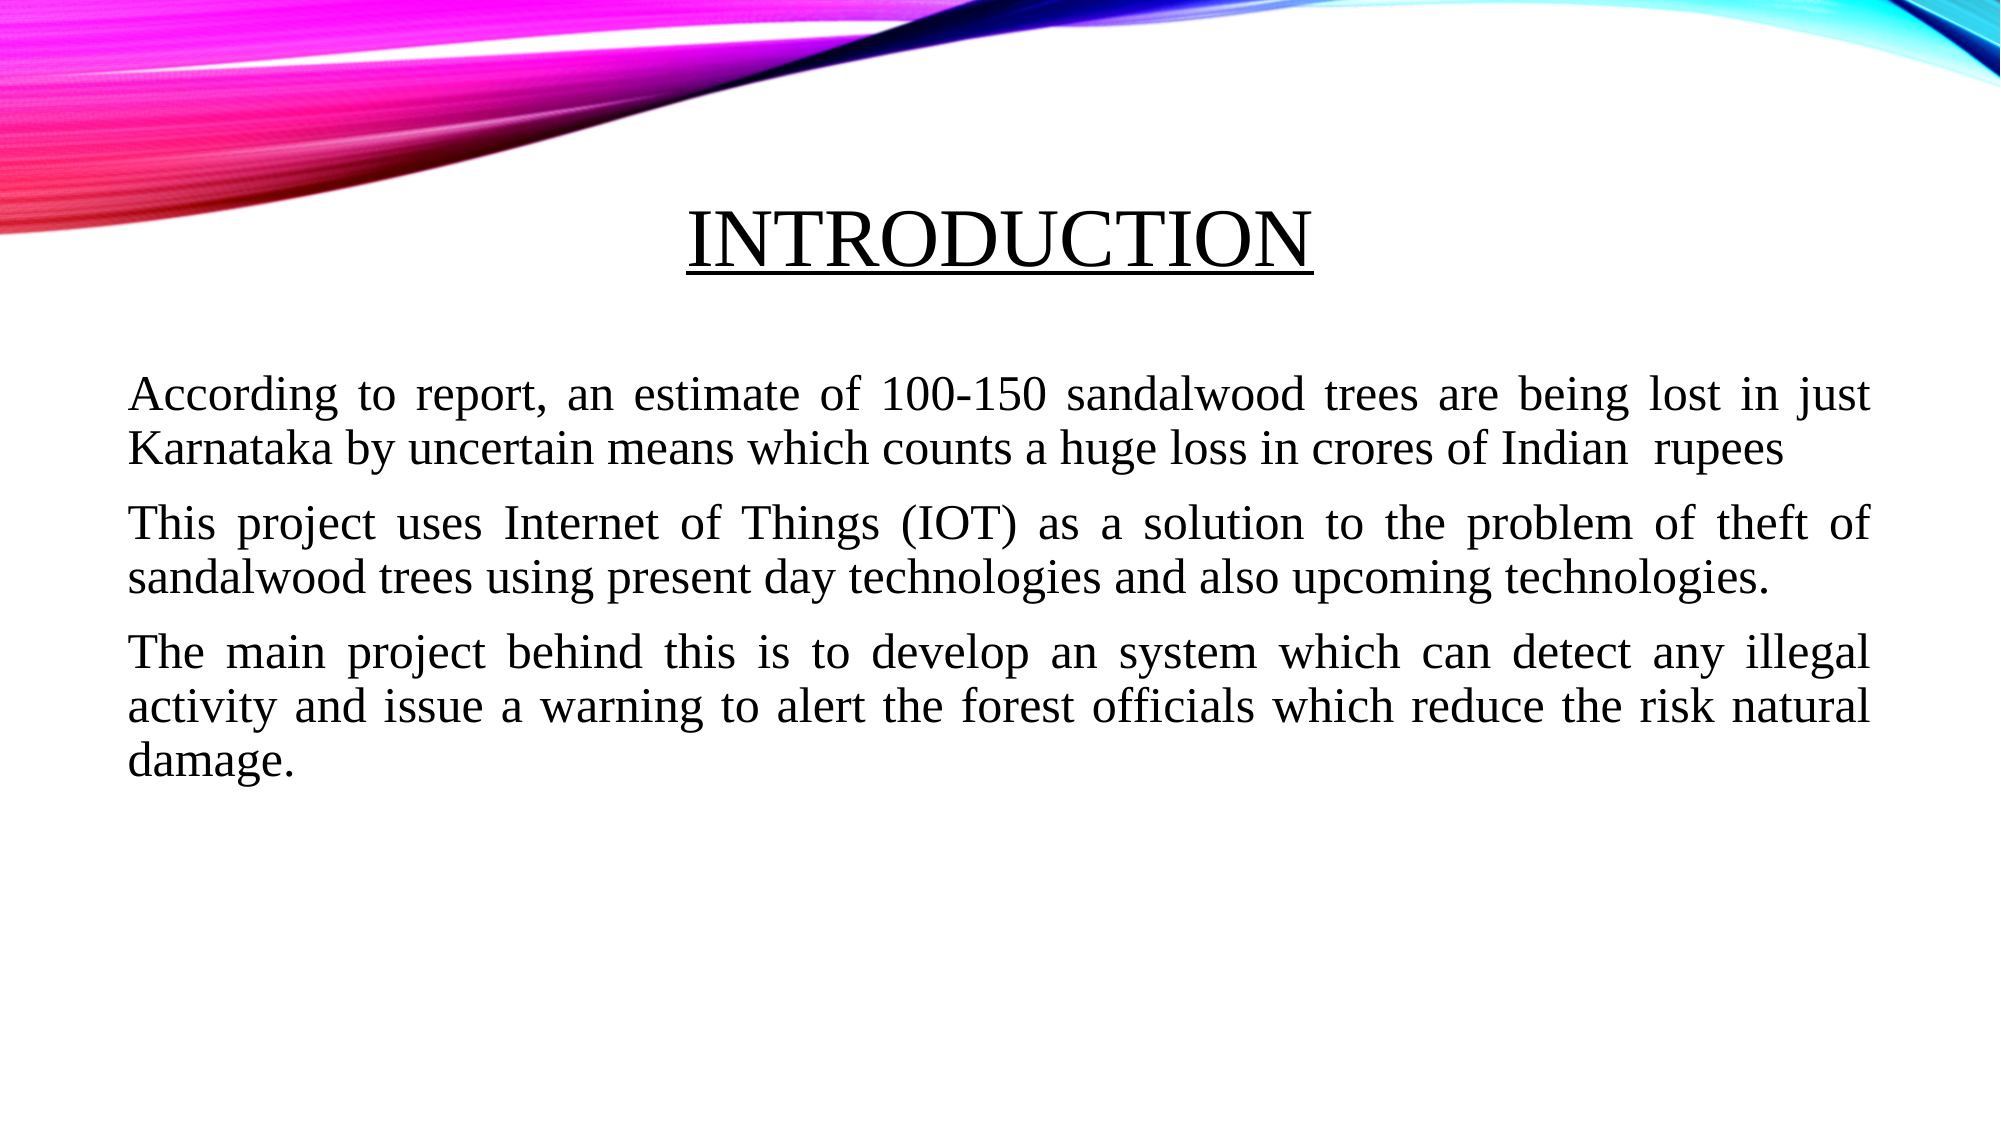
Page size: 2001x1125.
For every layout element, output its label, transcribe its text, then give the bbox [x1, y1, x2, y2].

picture [0, 0, 2000, 237]
picture [1890, 0, 2000, 75]
list According to report, an estimate of 100-150 sandalwood trees are being lost in just Karnataka by uncertain means which counts a huge loss in crores of Indian rupees This project uses Internet of Things (IOT) as a solution to the problem of theft of sandalwood trees using present day technologies and also upcoming technologies. The main project behind this is to develop an system which can detect any illegal activity and issue a warning to alert the forest officials which reduce the risk natural damage. [112, 360, 1888, 805]
title introduction [112, 133, 1888, 346]
picture [1910, 0, 2000, 45]
